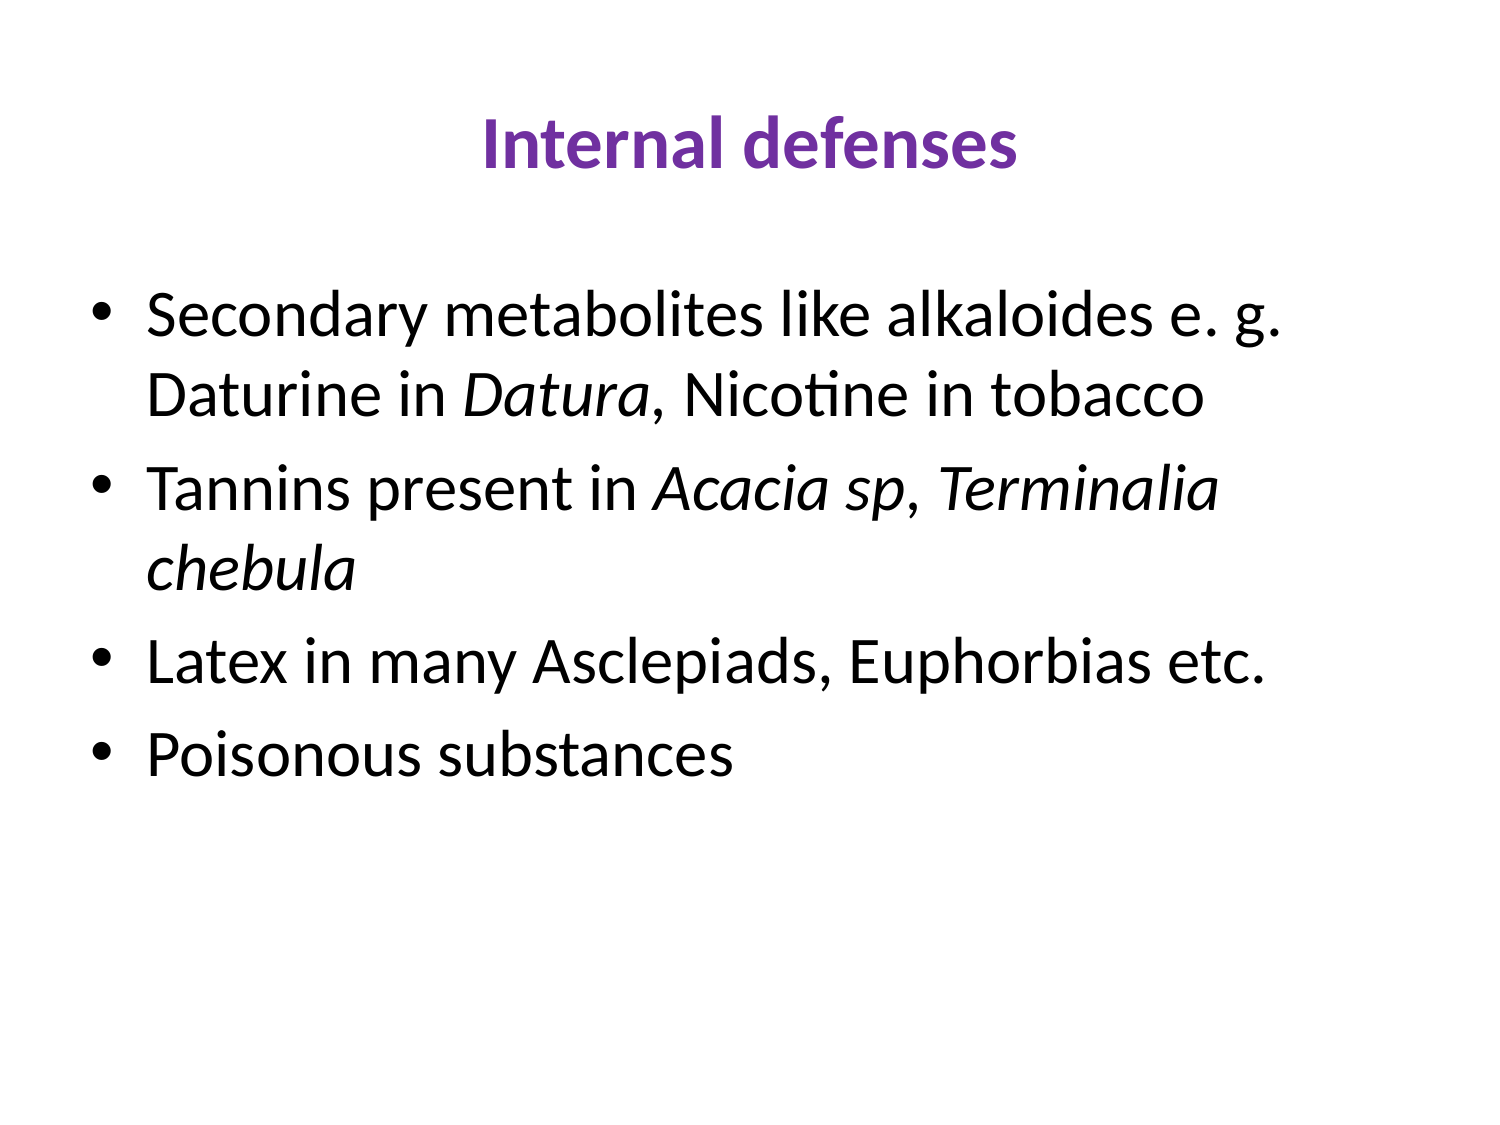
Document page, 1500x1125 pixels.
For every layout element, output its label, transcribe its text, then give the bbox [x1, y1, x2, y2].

title Internal defenses [74, 44, 1426, 233]
list Secondary metabolites like alkaloides e. g. Daturine in Datura, Nicotine in tobacco Tannins present in Acacia sp, Terminalia chebula Latex in many Asclepiads, Euphorbias etc. Poisonous substances [74, 262, 1426, 838]
